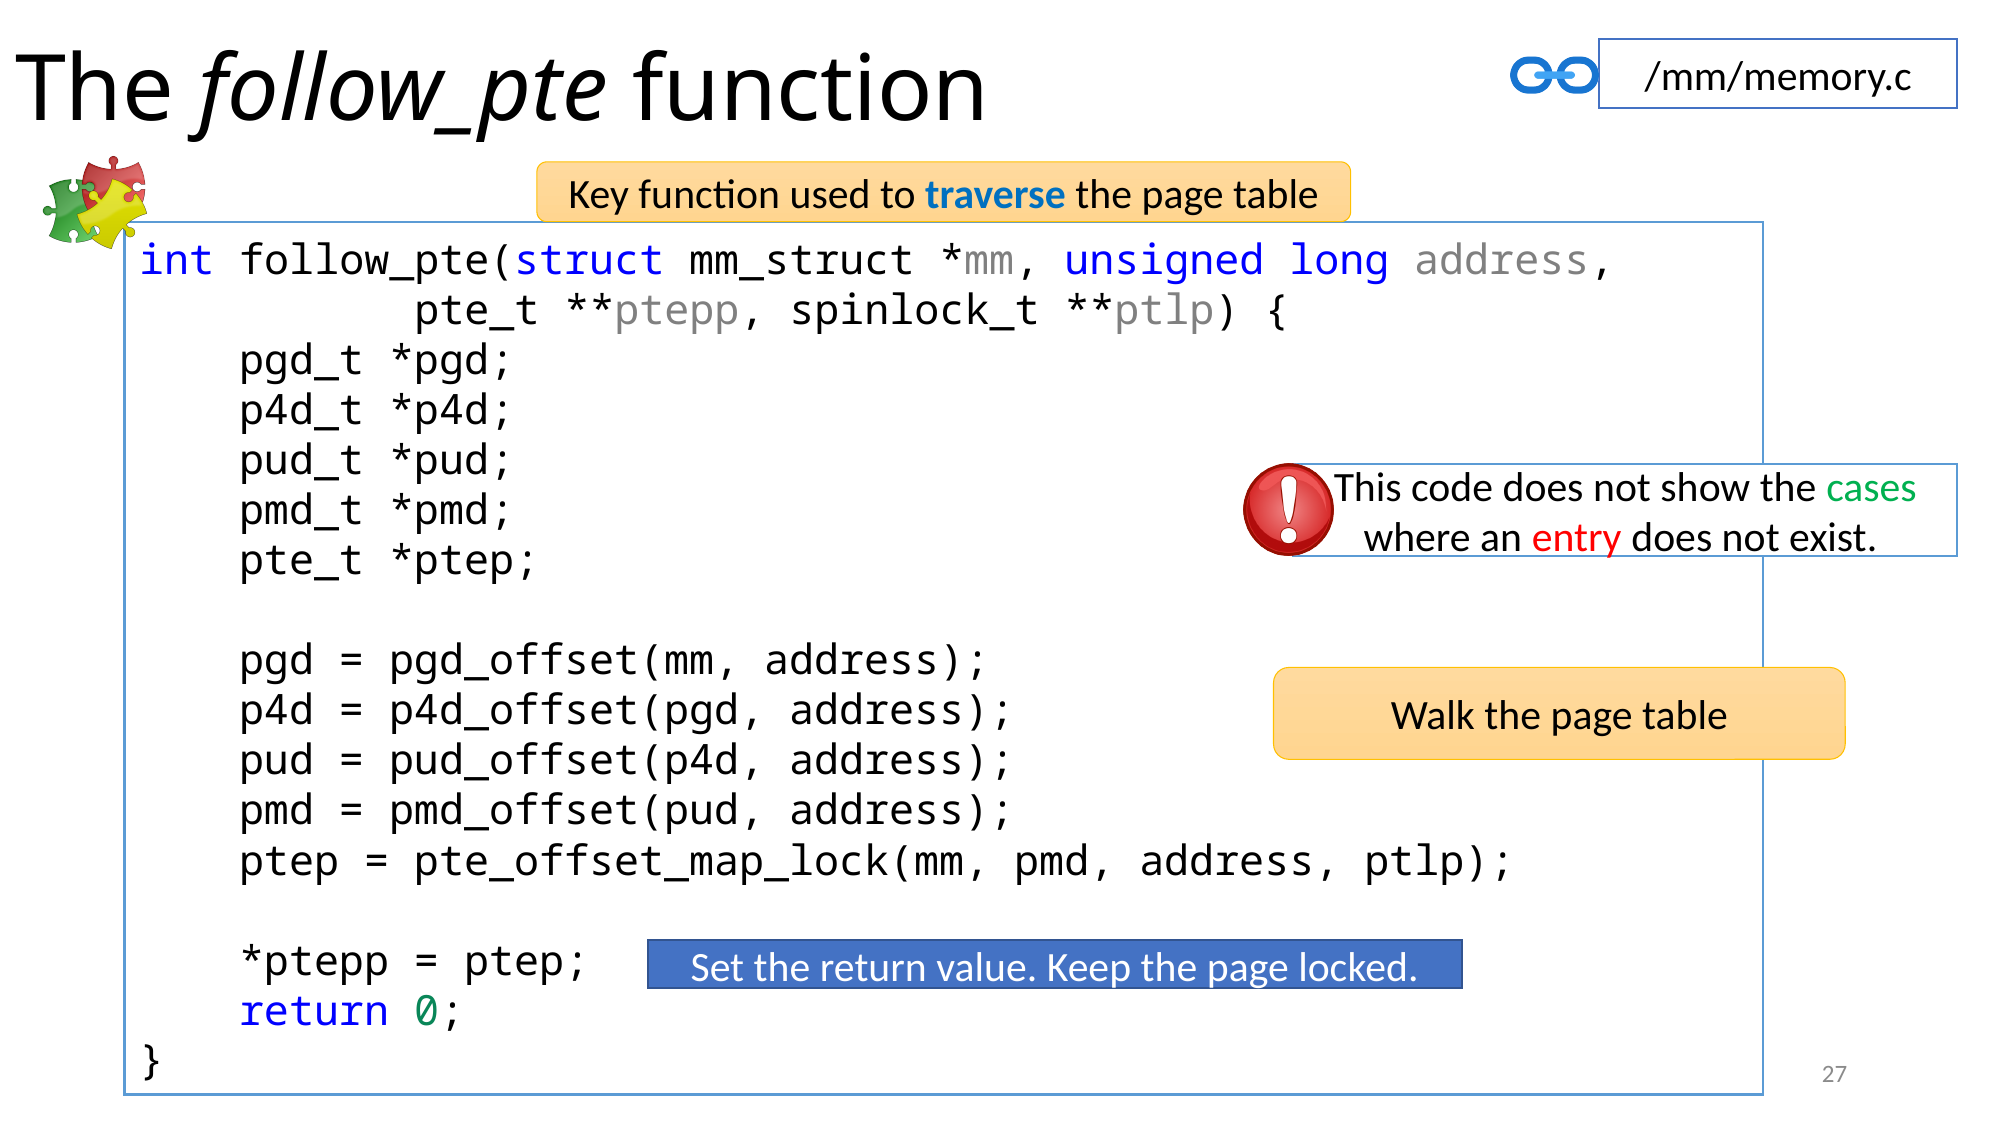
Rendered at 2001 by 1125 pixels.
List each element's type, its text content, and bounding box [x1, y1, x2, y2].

picture [1510, 30, 1600, 120]
footer (c) Smruti R. Sarangi, 2023 [662, 1096, 1338, 1103]
text_box Key function used to traverse the page table [536, 161, 1352, 223]
picture [42, 155, 147, 249]
slide_number 27 [1412, 1042, 1863, 1103]
text_box int follow_pte(struct mm_struct *mm, unsigned long address, pte_t **ptepp, spinlock_t **ptlp) { pgd_t *pgd; p4d_t *p4d; pud_t *pud; pmd_t *pmd; pte_t *ptep; pgd = pgd_offset(mm, address); p4d = p4d_offset(pgd, address); pud = pud_offset(p4d, address); pmd = pmd_offset(pud, address); ptep = pte_offset_map_lock(mm, pmd, address, ptlp); *ptepp = ptep; return 0; } [123, 221, 1764, 1096]
text_box Walk the page table [1272, 666, 1846, 760]
text_box Set the return value. Keep the page locked. [647, 939, 1463, 989]
text_box This code does not show the cases where an entry does not exist. [1292, 463, 1958, 557]
picture [1243, 463, 1334, 556]
text_box /mm/memory.c [1600, 38, 1958, 109]
title The follow_pte function [0, 0, 1639, 185]
